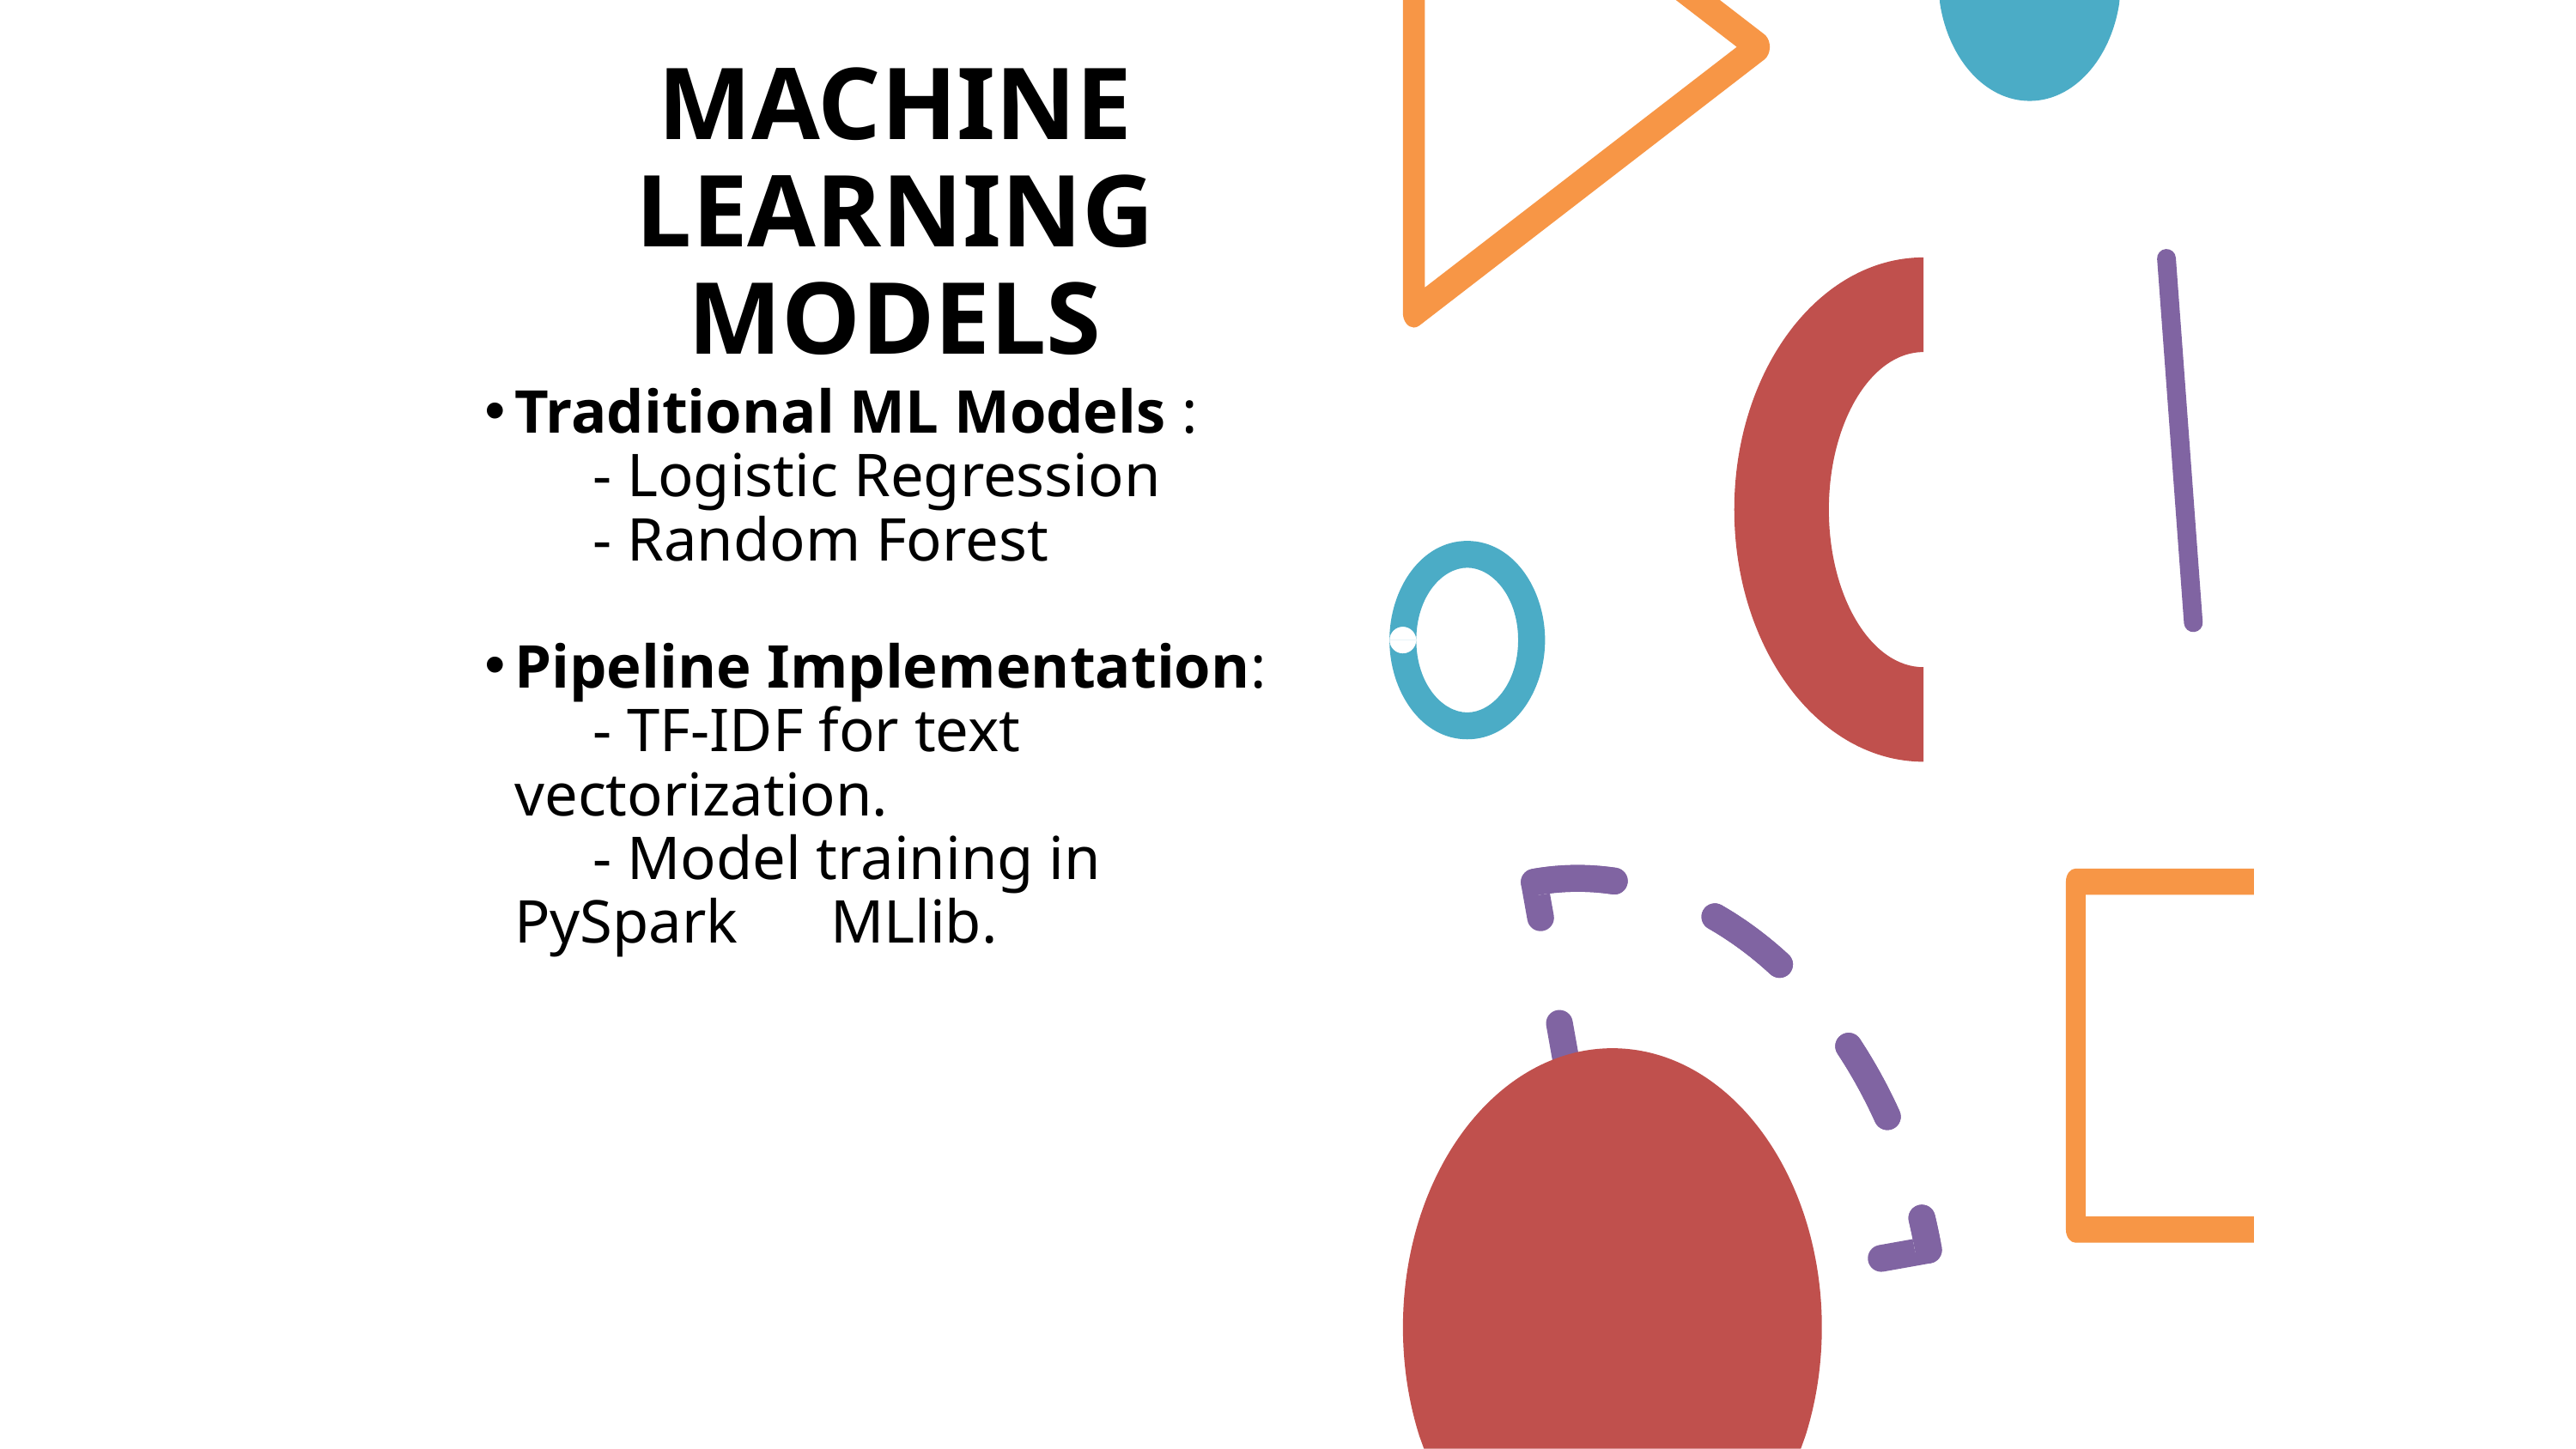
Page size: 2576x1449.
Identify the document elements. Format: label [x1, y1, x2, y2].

text_box [454, 385, 1336, 1306]
text_box [1402, 0, 1771, 328]
text_box [1939, 0, 2120, 101]
text_box [1671, 320, 2176, 700]
text_box [1273, 862, 1947, 1449]
text_box [2065, 868, 2255, 1243]
text_box [1388, 540, 1546, 740]
text_box [454, 76, 1336, 358]
text_box [1402, 1047, 1822, 1449]
